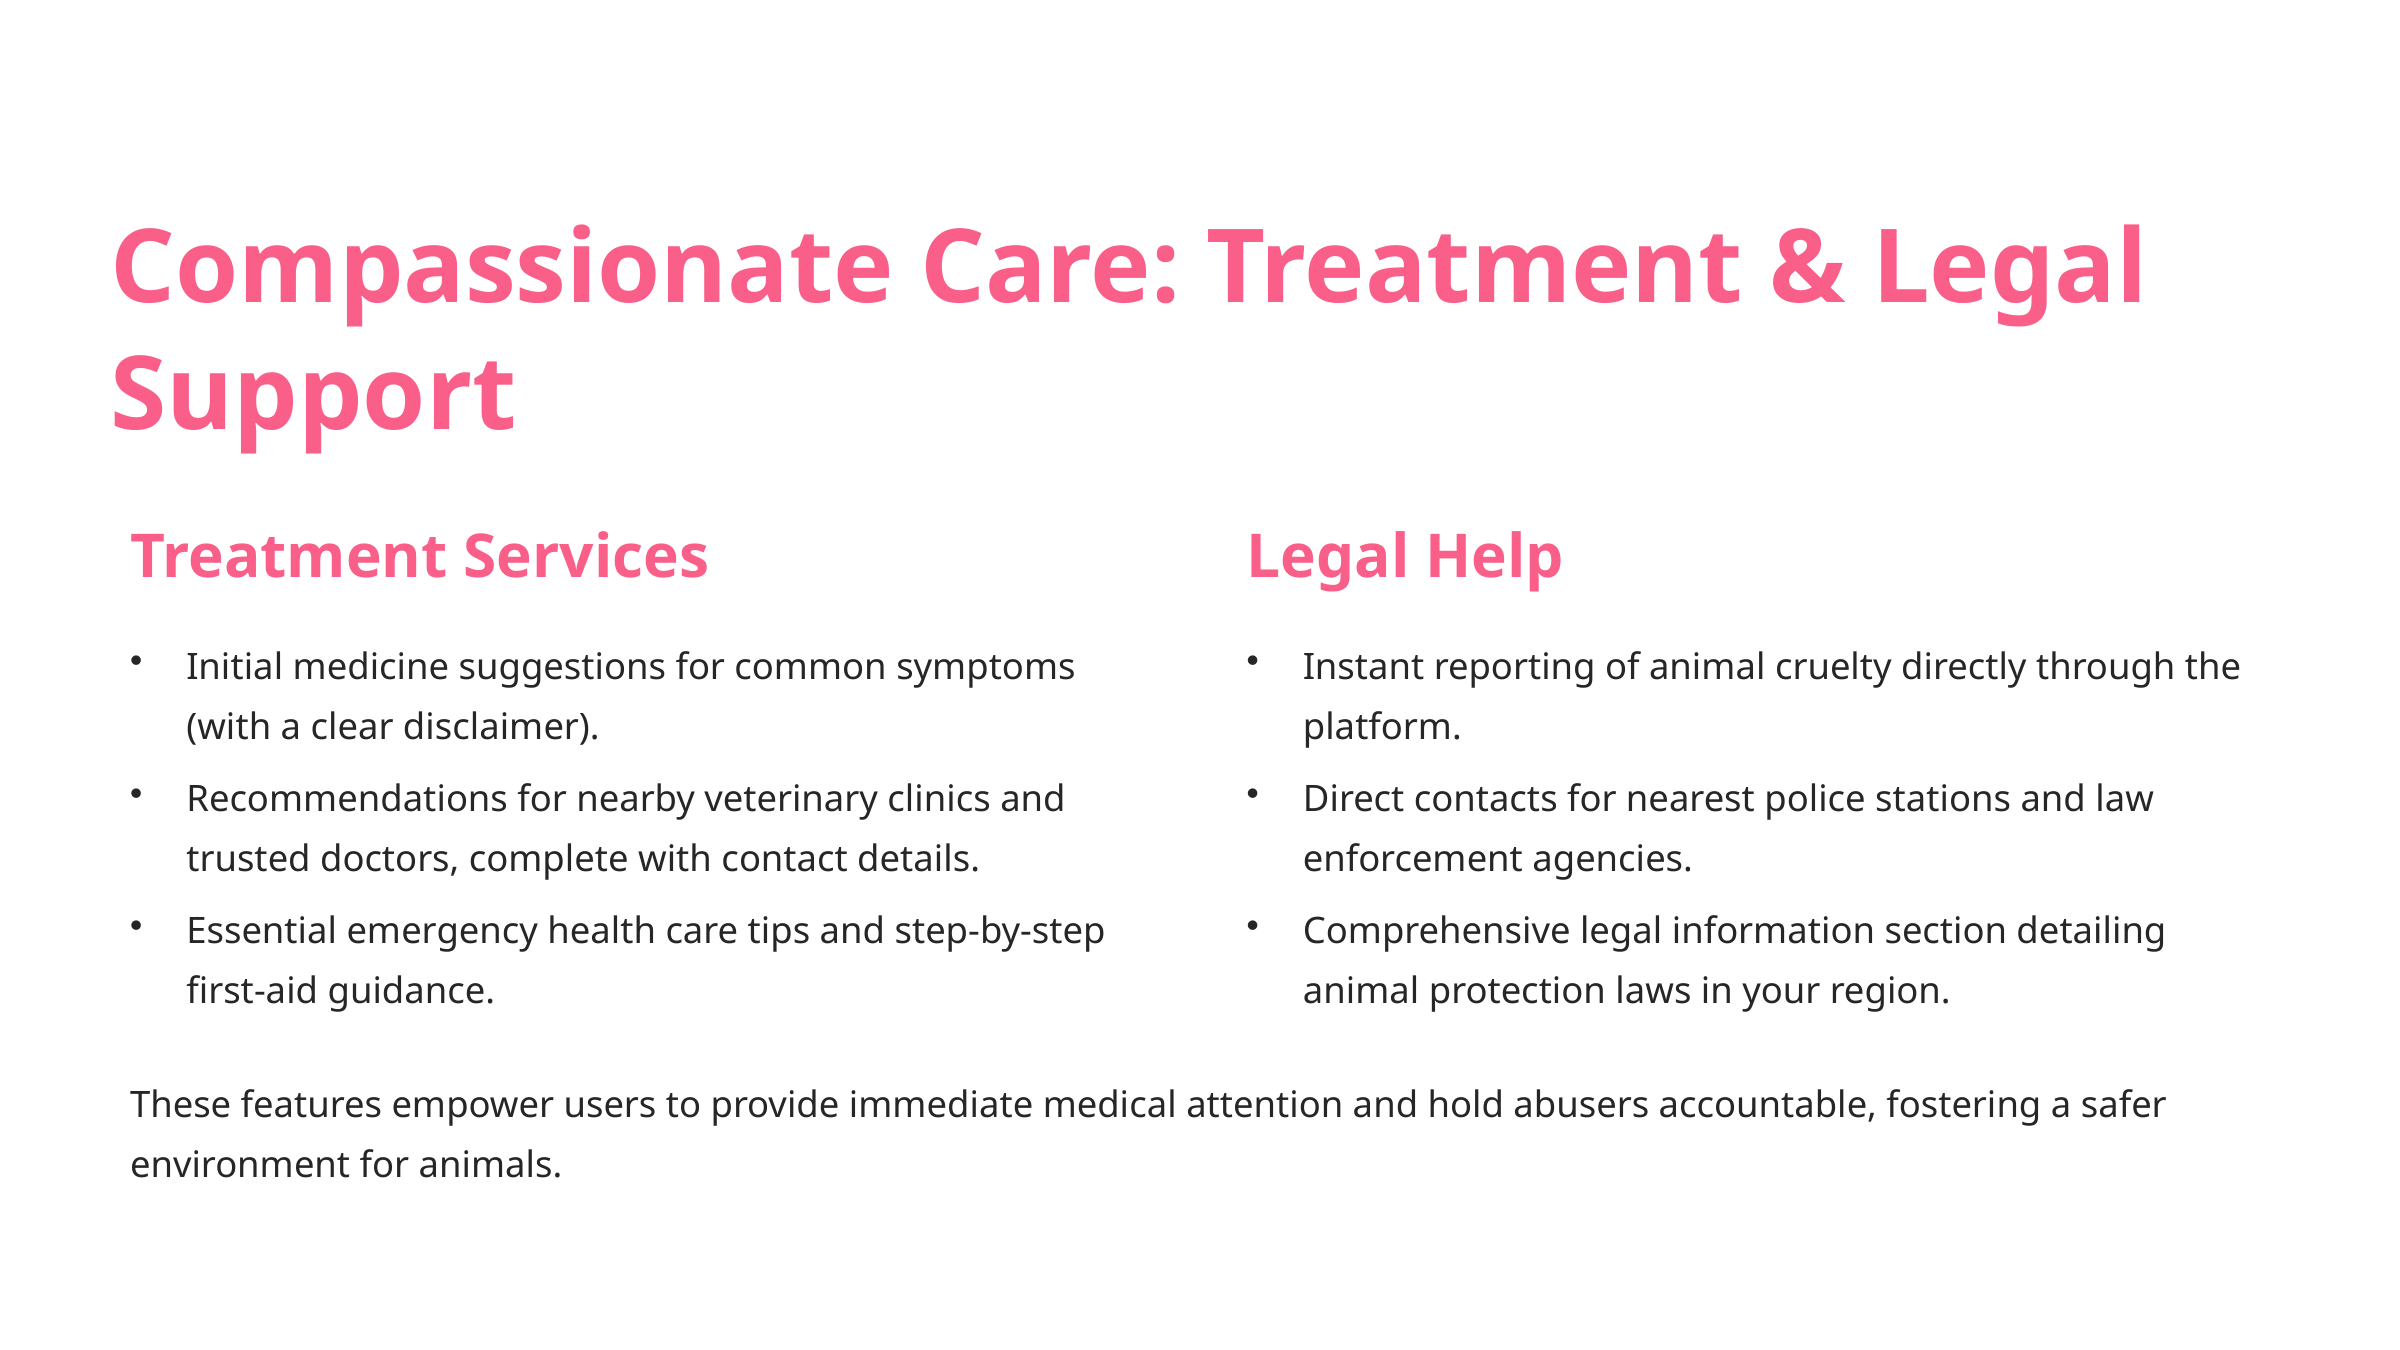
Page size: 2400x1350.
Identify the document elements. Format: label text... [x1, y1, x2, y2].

text_box Comprehensive legal information section detailing animal protection laws in your region. [1246, 891, 2271, 1011]
text_box Direct contacts for nearest police stations and law enforcement agencies. [1246, 759, 2271, 879]
text_box Legal Help [1246, 513, 1861, 591]
text_box Essential emergency health care tips and step-by-step first-aid guidance. [130, 891, 1155, 1011]
text_box Initial medicine suggestions for common symptoms (with a clear disclaimer). [130, 627, 1155, 747]
text_box Treatment Services [130, 513, 745, 591]
text_box Instant reporting of animal cruelty directly through the platform. [1246, 627, 2271, 747]
text_box These features empower users to provide immediate medical attention and hold abusers accountable, fostering a safer environment for animals. [130, 1065, 2270, 1185]
text_box Compassionate Care: Treatment & Legal Support [110, 195, 2251, 452]
text_box Recommendations for nearby veterinary clinics and trusted doctors, complete with contact details. [130, 759, 1155, 879]
